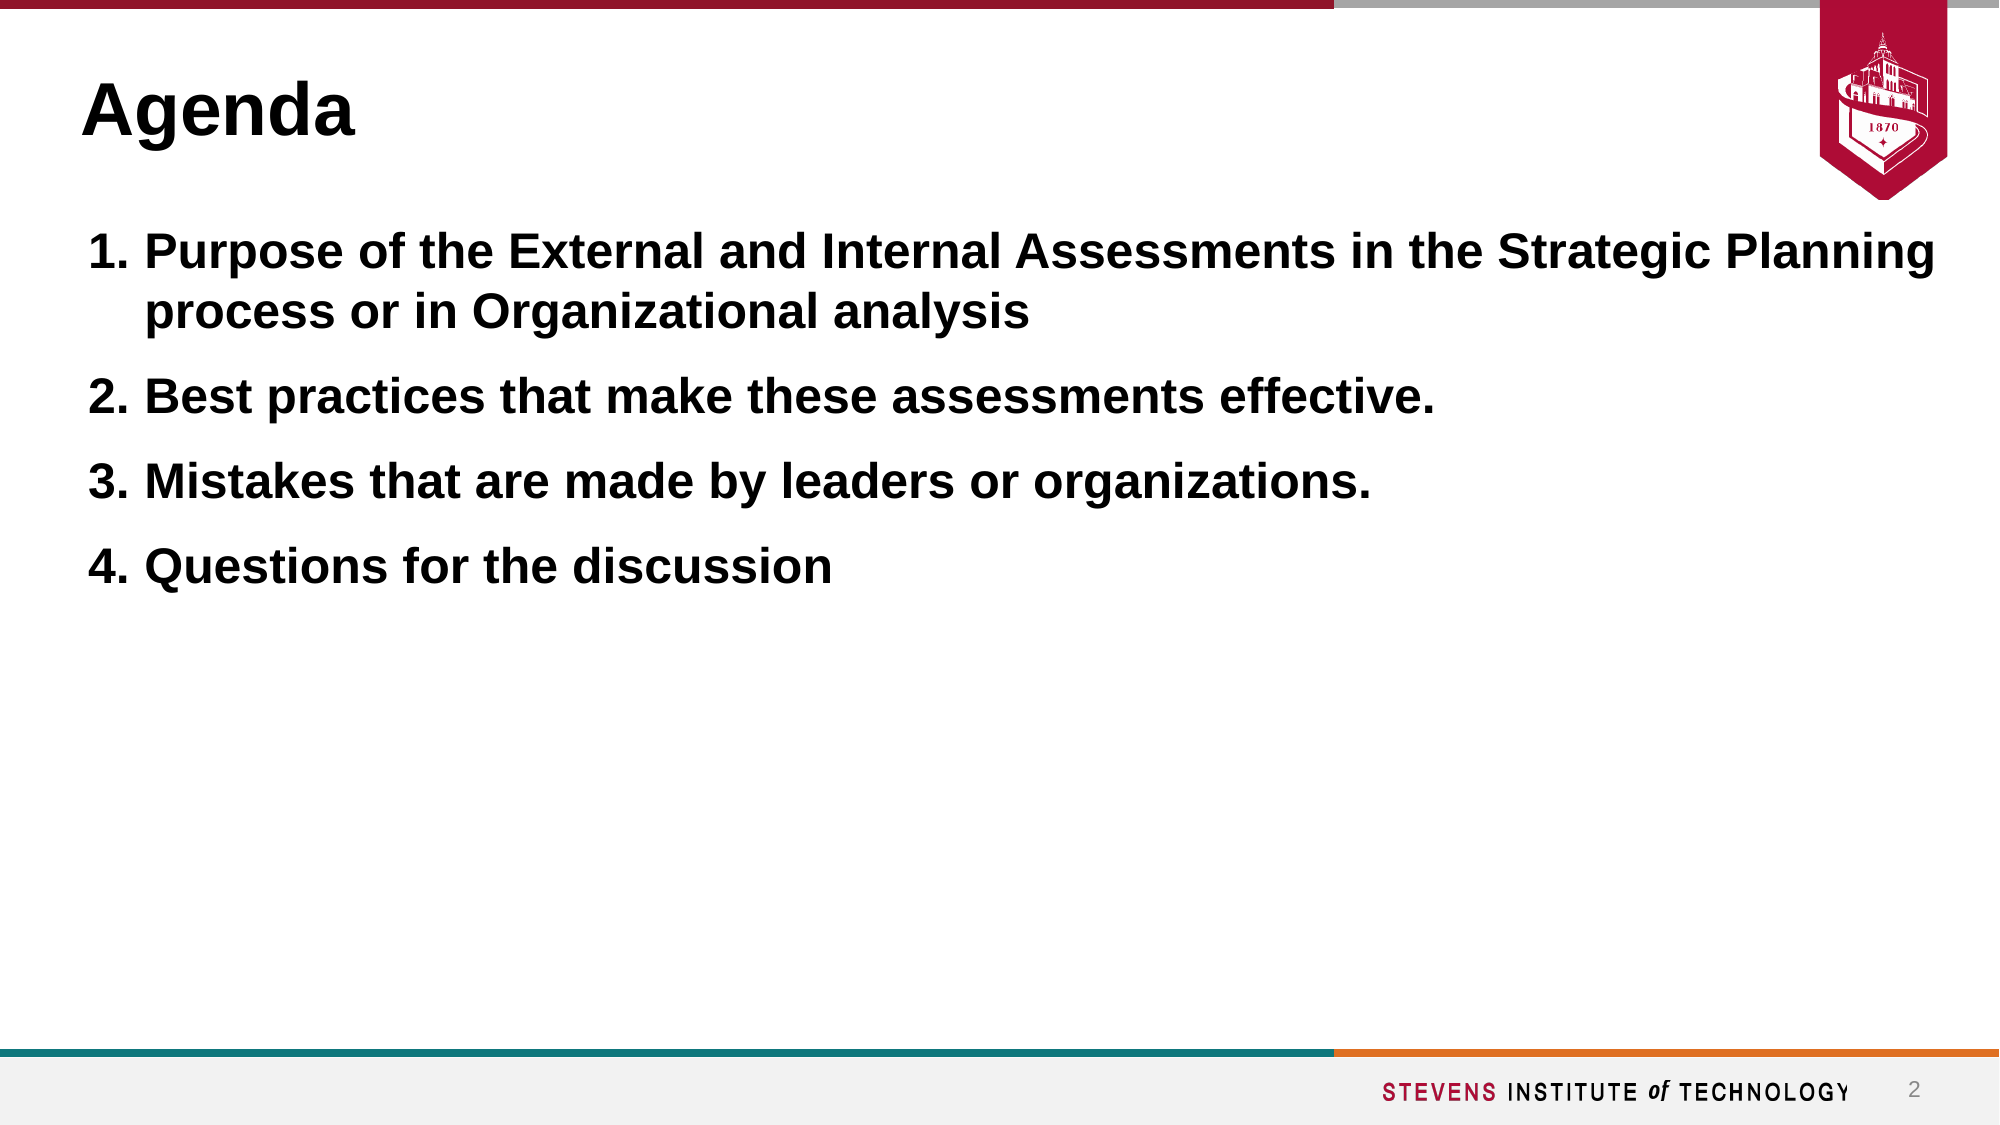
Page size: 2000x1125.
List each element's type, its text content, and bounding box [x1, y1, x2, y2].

slide_number ‹#› [1862, 1057, 1967, 1118]
picture [1819, 0, 1948, 200]
text_box Purpose of the External and Internal Assessments in the Strategic Planning process or in Organizational analysis Best practices that make these assessments effective. Mistakes that are made by leaders or organizations. Questions for the discussion [73, 211, 1956, 802]
picture [1383, 1080, 1847, 1101]
title Agenda [65, 53, 1608, 178]
